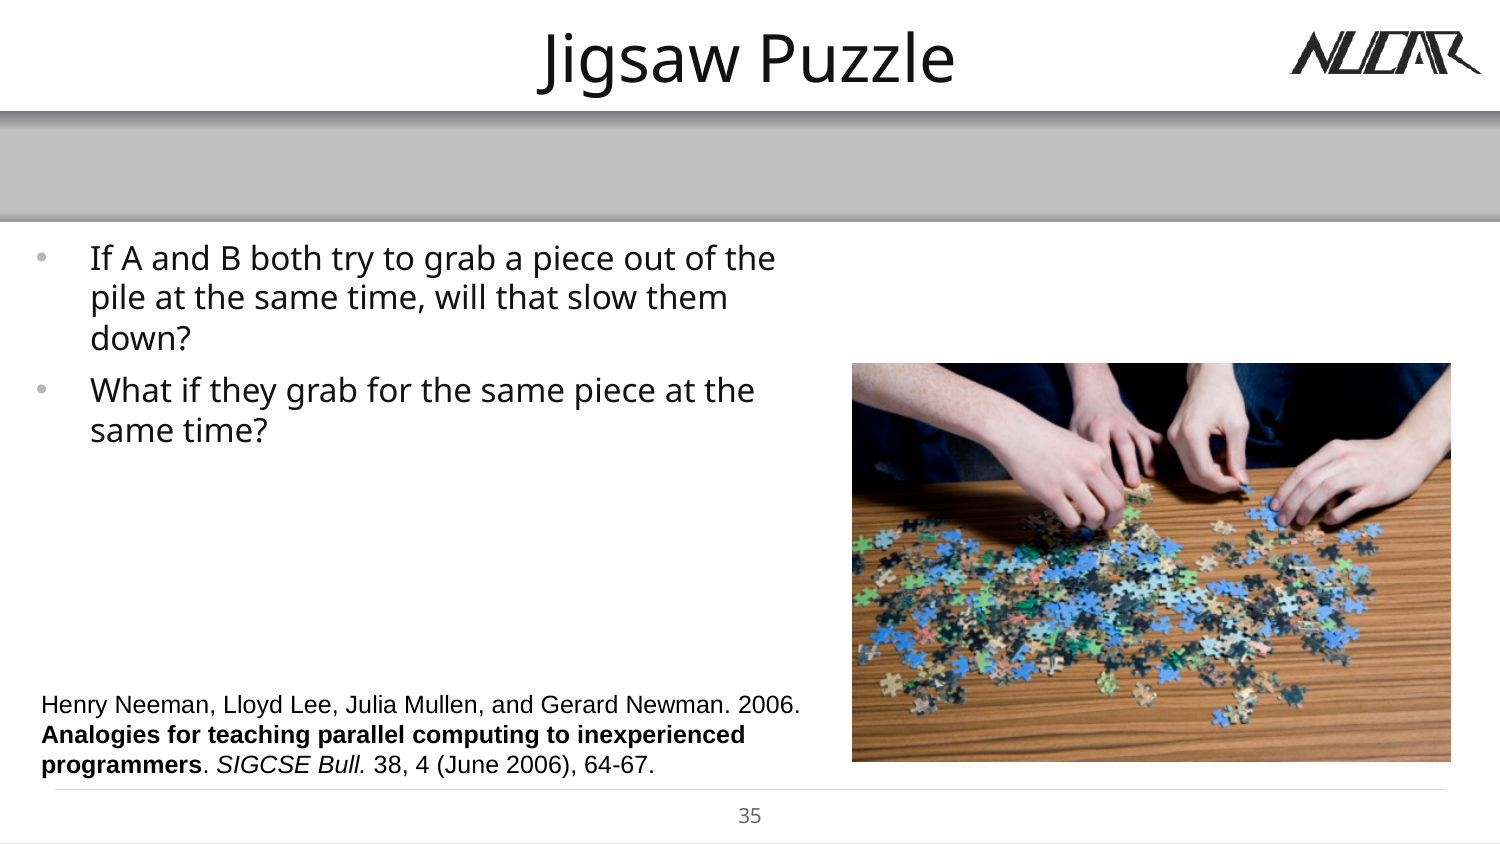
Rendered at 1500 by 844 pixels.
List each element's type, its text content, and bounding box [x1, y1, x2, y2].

slide_number 35 [97, 789, 1403, 844]
list If A and B both try to grab a piece out of the pile at the same time, will that slow them down? What if they grab for the same piece at the same time? [0, 221, 853, 735]
title Jigsaw Puzzle [97, 0, 1403, 111]
text_box Henry Neeman, Lloyd Lee, Julia Mullen, and Gerard Newman. 2006. Analogies for teaching parallel computing to inexperienced programmers. SIGCSE Bull. 38, 4 (June 2006), 64-67. [26, 681, 827, 786]
picture [852, 363, 1451, 763]
